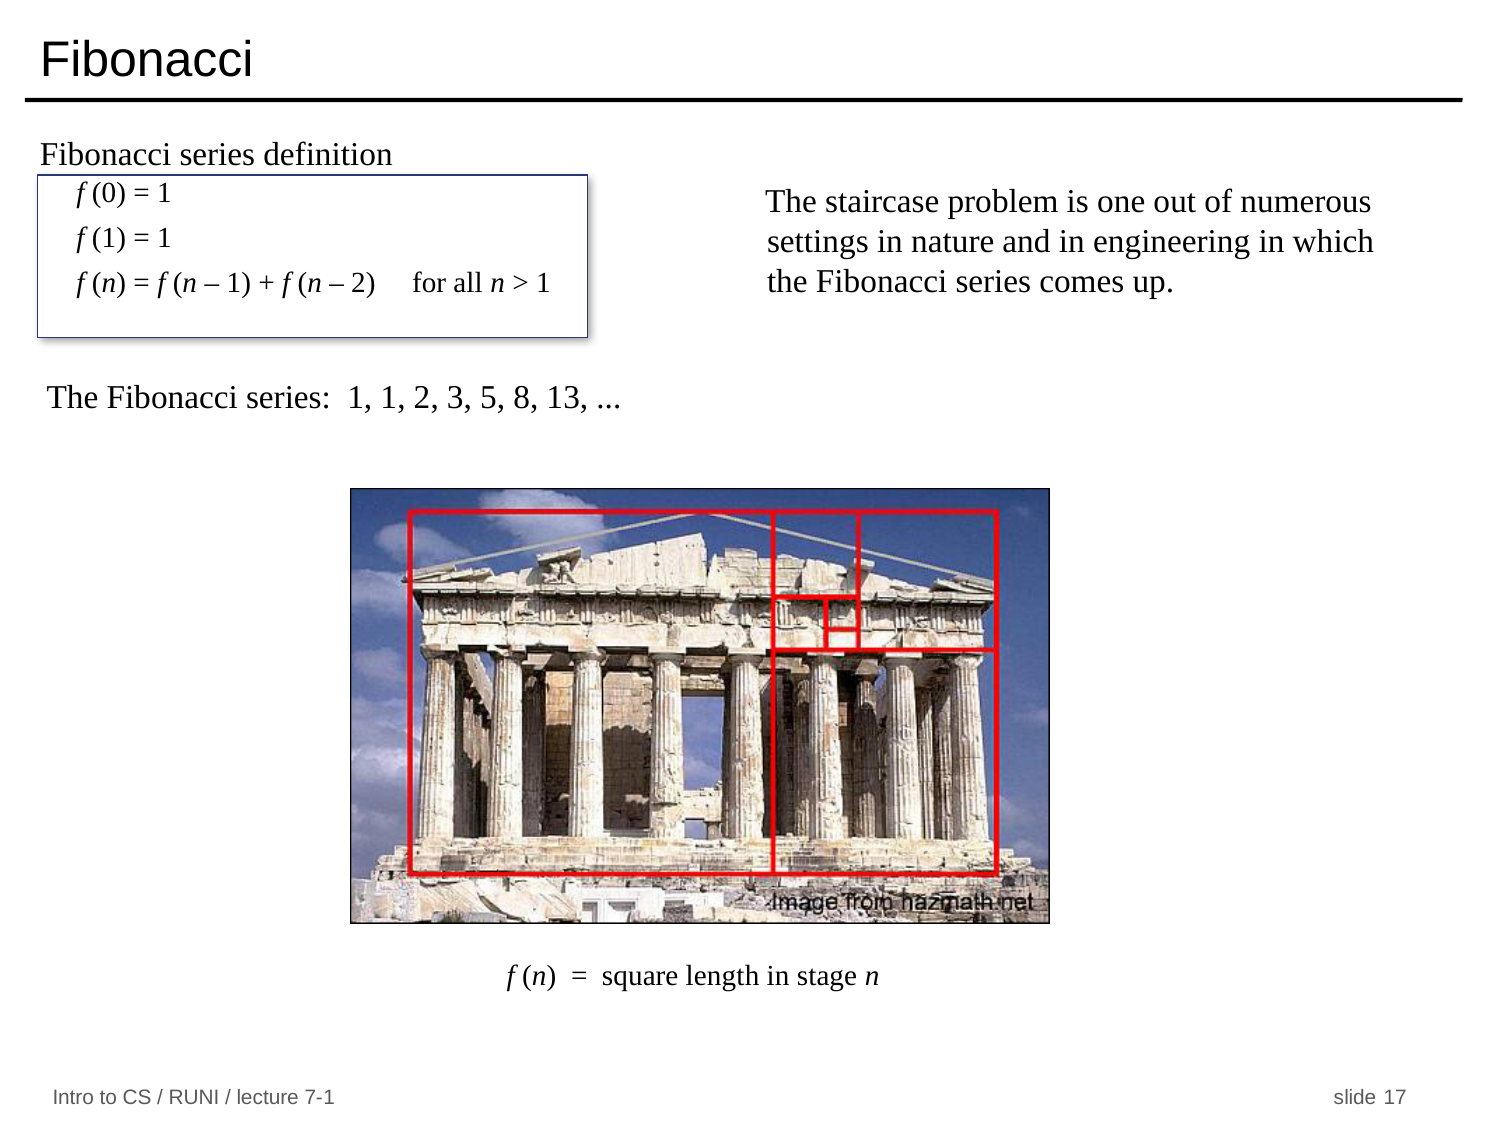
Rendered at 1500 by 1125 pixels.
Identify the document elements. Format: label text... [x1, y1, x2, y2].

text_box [24, 124, 974, 431]
title Fibonacci [24, 12, 1463, 100]
picture [349, 488, 1050, 924]
text_box The staircase problem is one out of numerous settings in nature and in engineering in which the Fibonacci series comes up. [978, 171, 1400, 372]
text_box f (n) = square length in stage n [491, 949, 1009, 1051]
